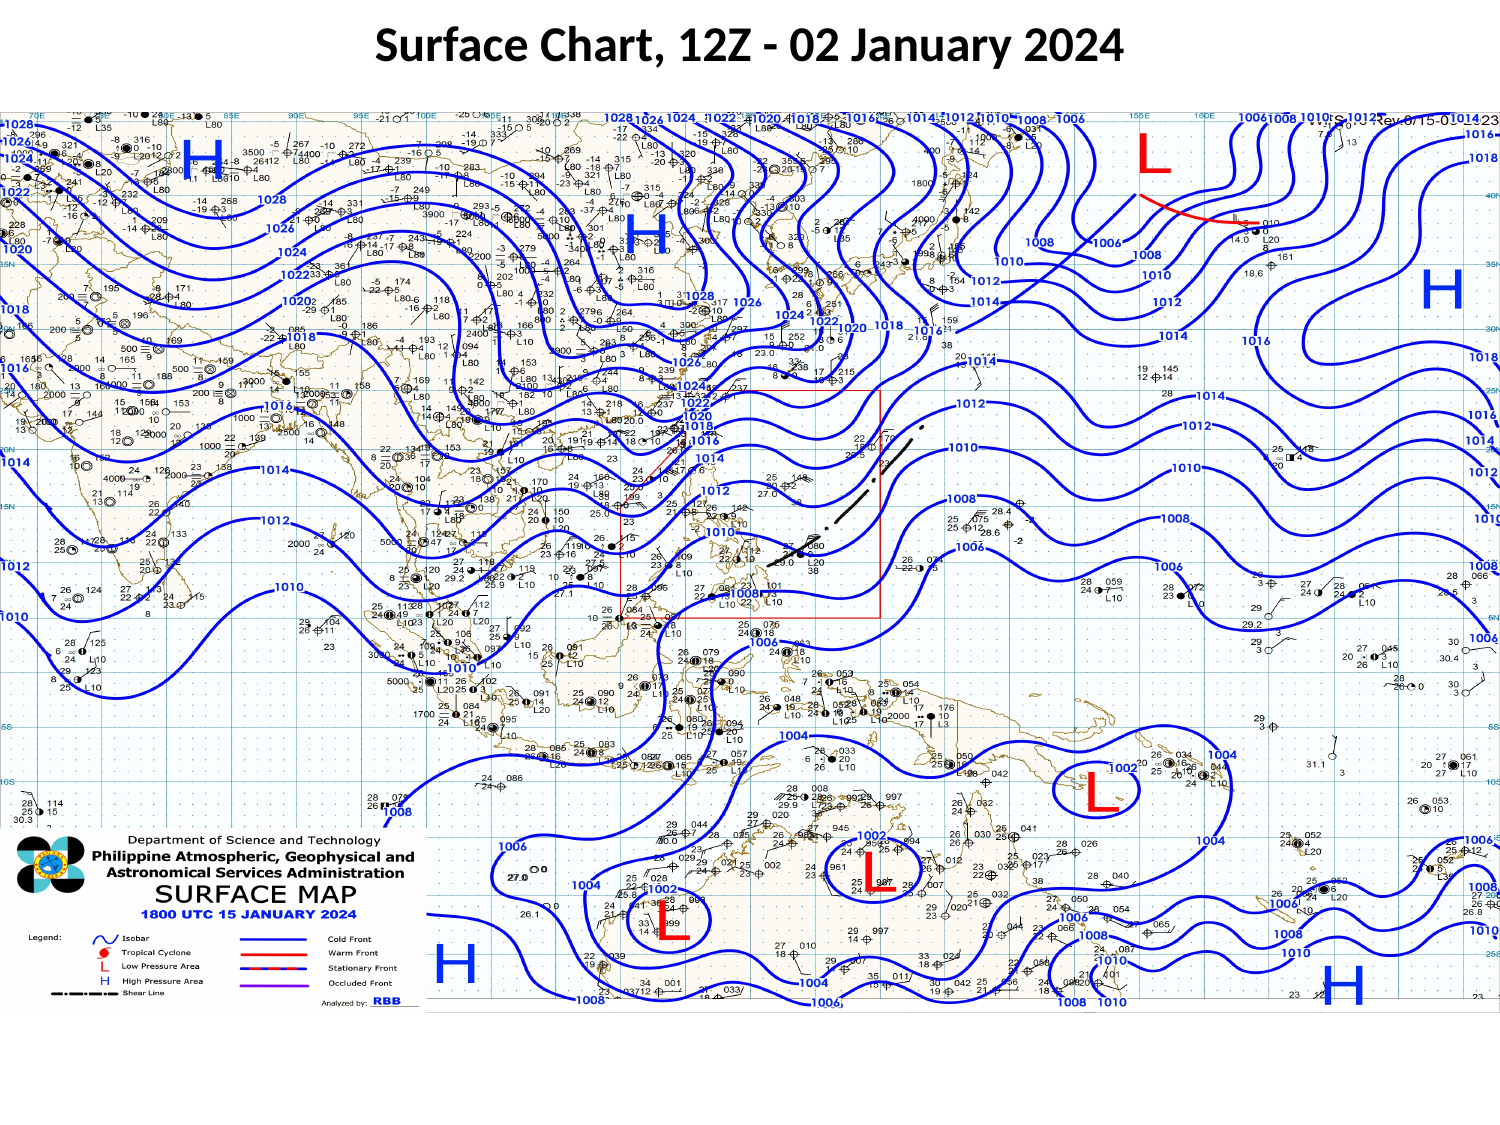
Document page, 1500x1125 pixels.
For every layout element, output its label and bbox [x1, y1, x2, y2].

picture [0, 112, 1500, 1013]
